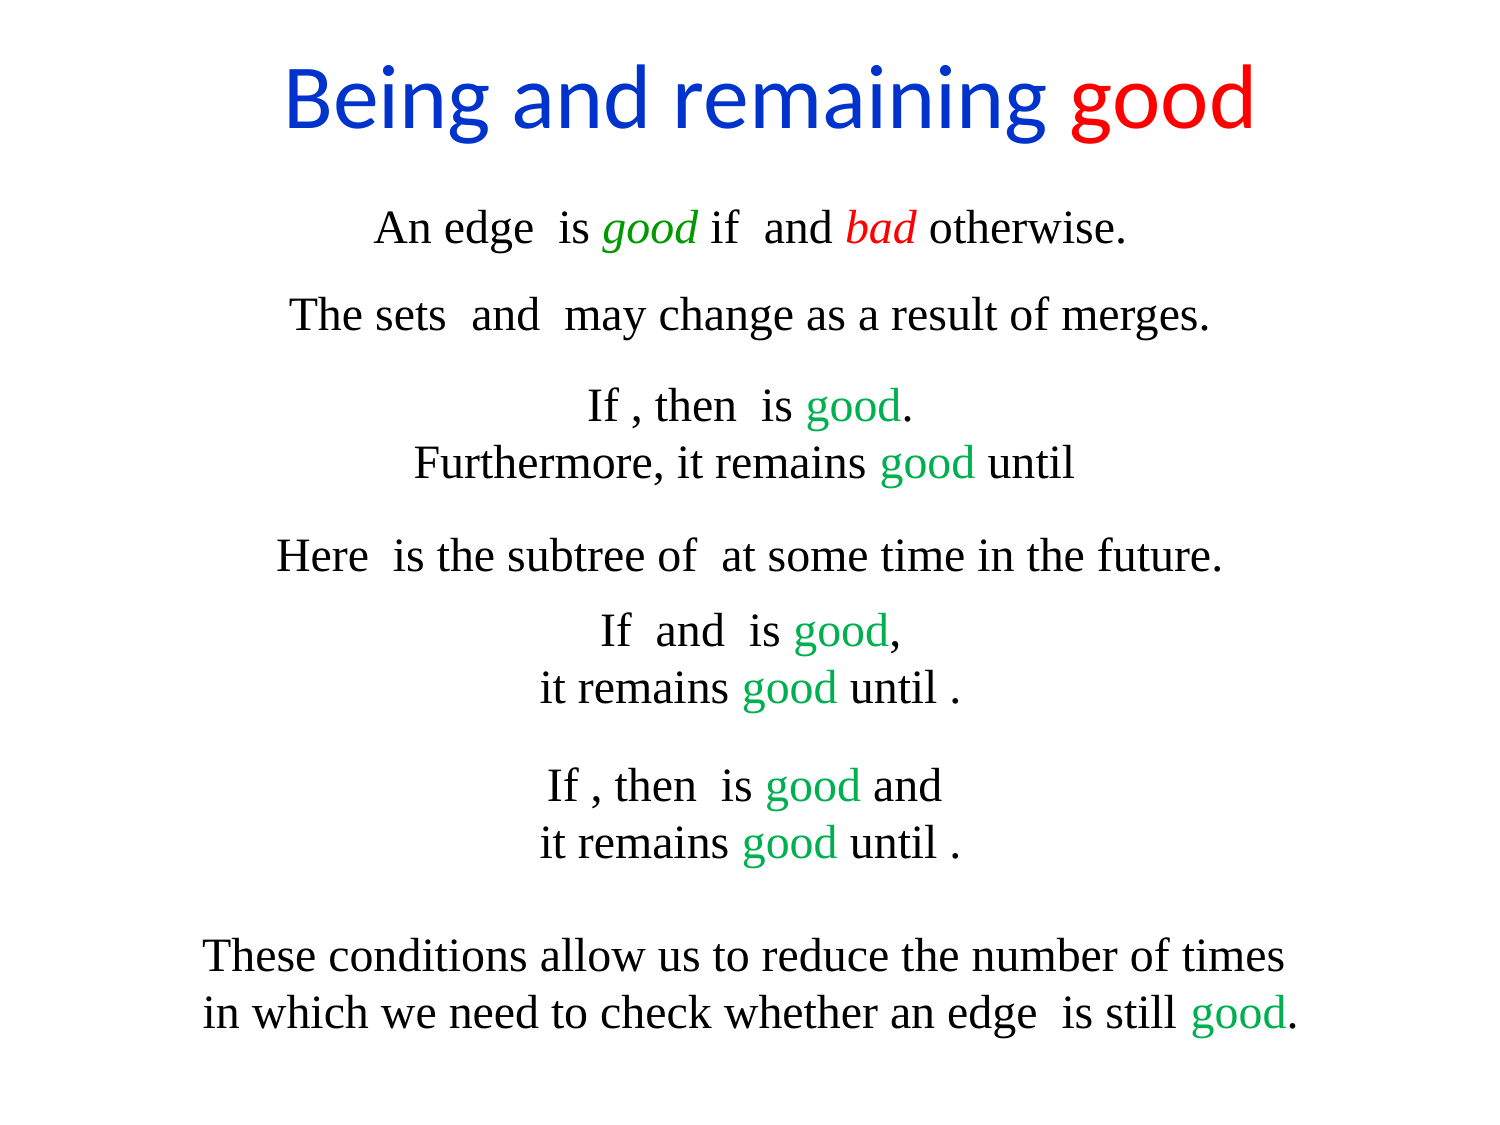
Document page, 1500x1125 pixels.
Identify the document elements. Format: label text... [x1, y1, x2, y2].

text_box Being and remaining good [0, 36, 1500, 147]
